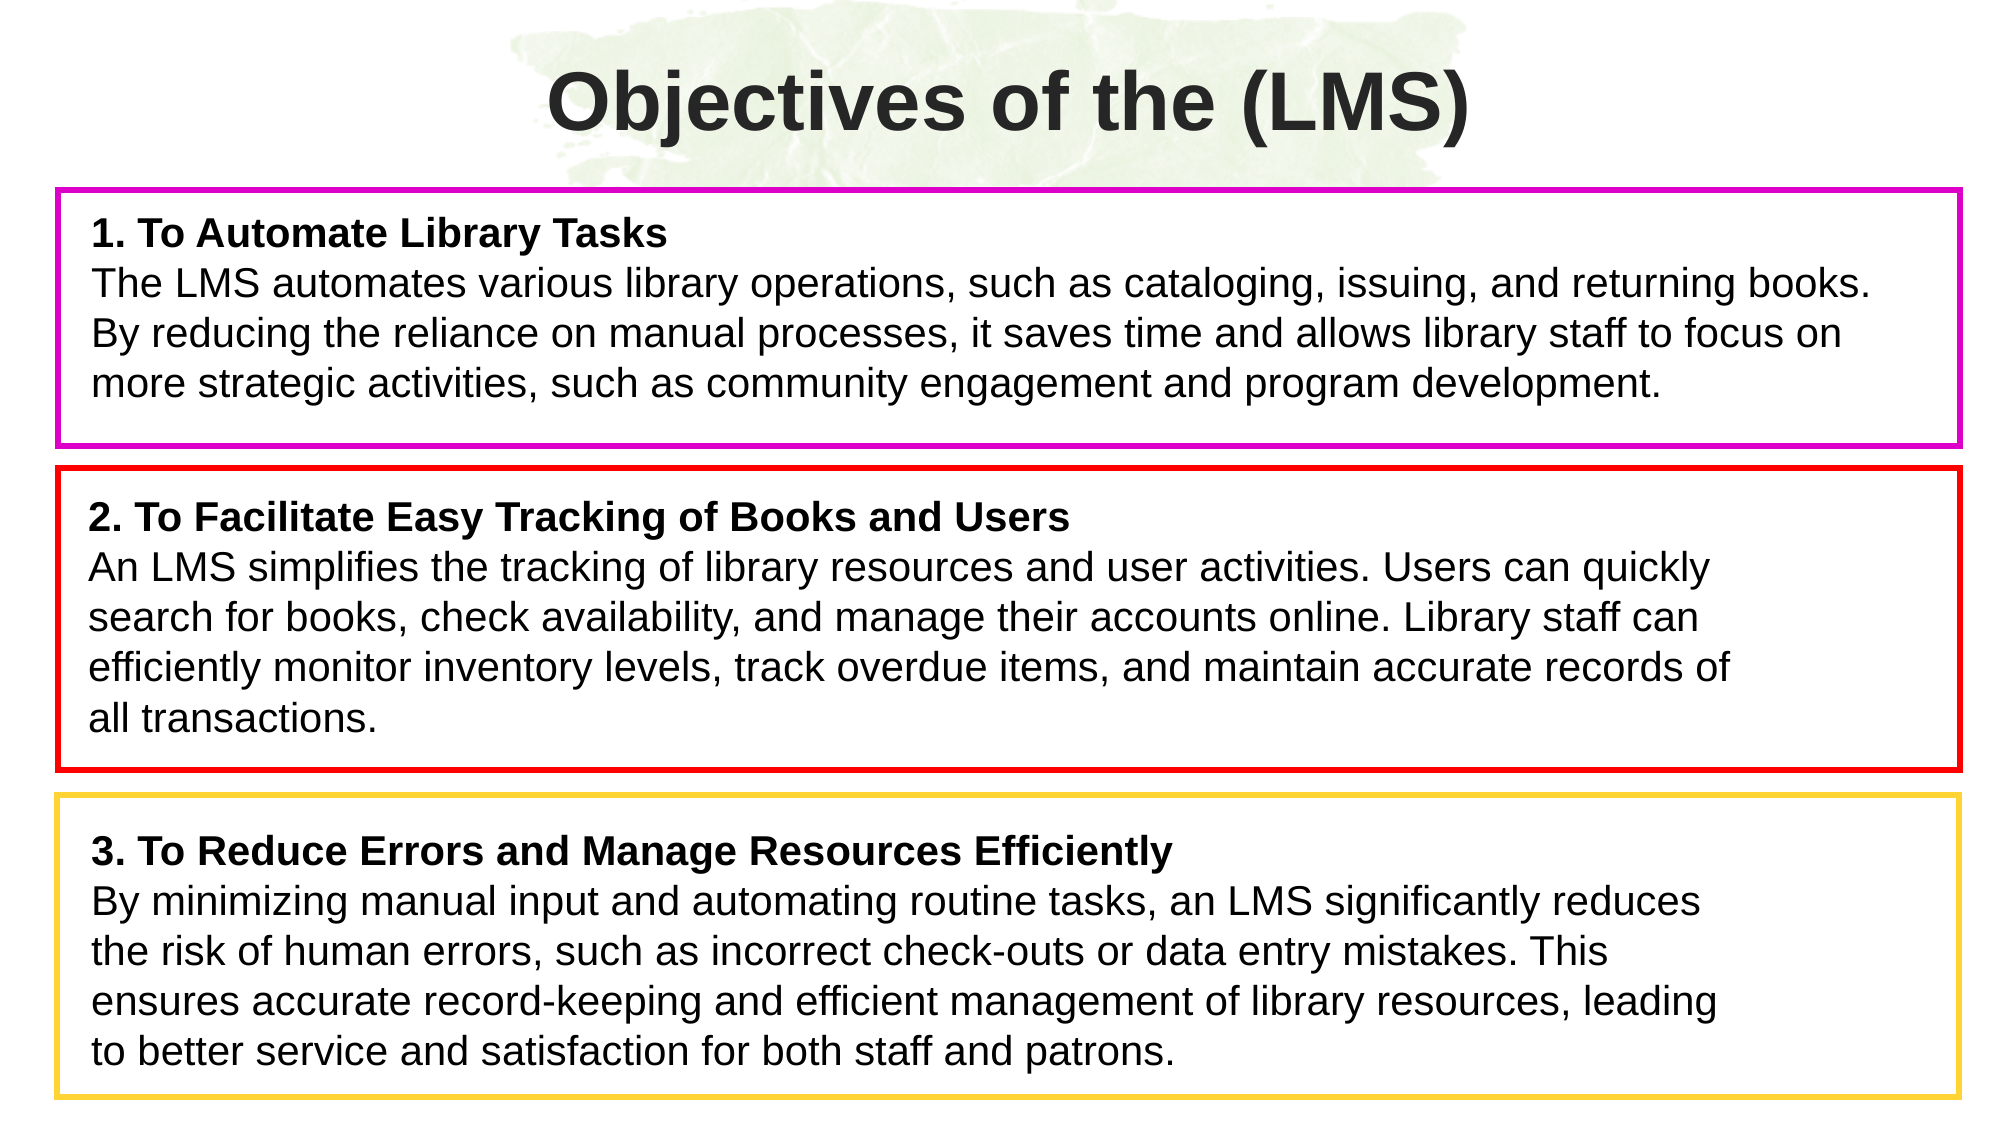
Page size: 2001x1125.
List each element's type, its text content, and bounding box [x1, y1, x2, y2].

list Objectives of the (LMS) [1112, 20, 1960, 186]
text_box 1. To Automate Library Tasks The LMS automates various library operations, such as cataloging, issuing, and returning books. By reducing the reliance on manual processes, it saves time and allows library staff to focus on more strategic activities, such as community engagement and program development. [76, 198, 887, 414]
list Objectives of the (LMS) [58, 20, 887, 186]
text_box 2. To Facilitate Easy Tracking of Books and Users An LMS simplifies the tracking of library resources and user activities. Users can quickly search for books, check availability, and manage their accounts online. Library staff can efficiently monitor inventory levels, track overdue items, and maintain accurate records of all transactions. [73, 482, 1767, 748]
picture [887, 0, 1112, 599]
text_box [57, 189, 887, 447]
text_box [56, 794, 1960, 1098]
text_box 3. To Reduce Errors and Manage Resources Efficiently By minimizing manual input and automating routine tasks, an LMS significantly reduces the risk of human errors, such as incorrect check-outs or data entry mistakes. This ensures accurate record-keeping and efficient management of library resources, leading to better service and satisfaction for both staff and patrons. [76, 816, 1770, 1082]
text_box [57, 467, 1961, 771]
text_box 1. To Automate Library Tasks The LMS automates various library operations, such as cataloging, issuing, and returning books. By reducing the reliance on manual processes, it saves time and allows library staff to focus on more strategic activities, such as community engagement and program development. [1112, 198, 1940, 414]
text_box [1112, 189, 1961, 447]
